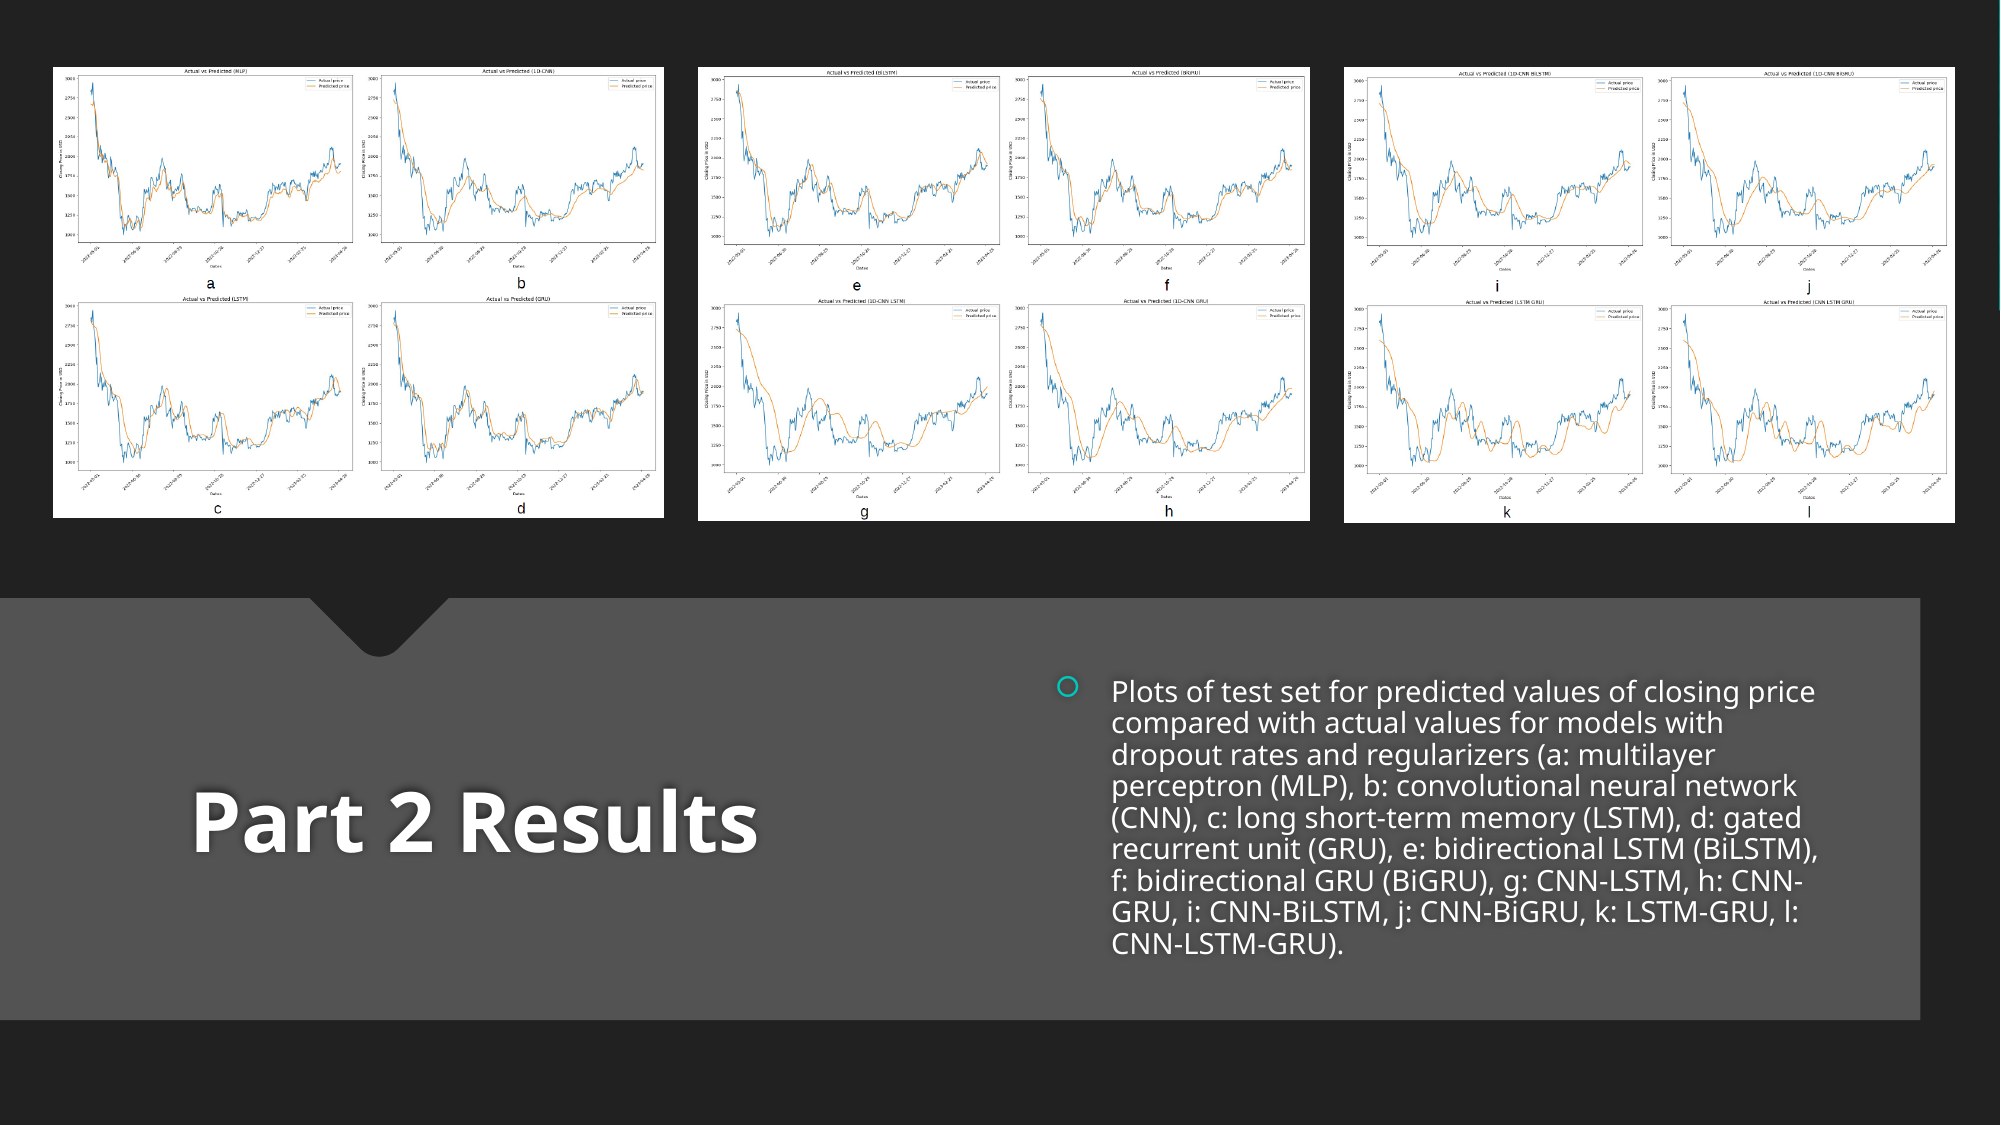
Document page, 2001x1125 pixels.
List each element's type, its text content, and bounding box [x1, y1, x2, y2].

picture [698, 67, 1310, 522]
picture [53, 67, 665, 519]
text_box [0, 596, 1922, 1022]
list Plots of test set for predicted values of closing price compared with actual values for models with dropout rates and regularizers (a: multilayer perceptron (MLP), b: convolutional neural network (CNN), c: long short-term memory (LSTM), d: gated recurrent unit (GRU), e: bidirectional LSTM (BiLSTM), f: bidirectional GRU (BiGRU), g: CNN-LSTM, h: CNN-GRU, i: CNN-BiLSTM, j: CNN-BiGRU, k: LSTM-GRU, l: CNN-LSTM-GRU). [1039, 664, 1835, 974]
title Part 2 Results [174, 664, 967, 974]
picture [1344, 67, 1955, 523]
text_box [0, 0, 2000, 1125]
